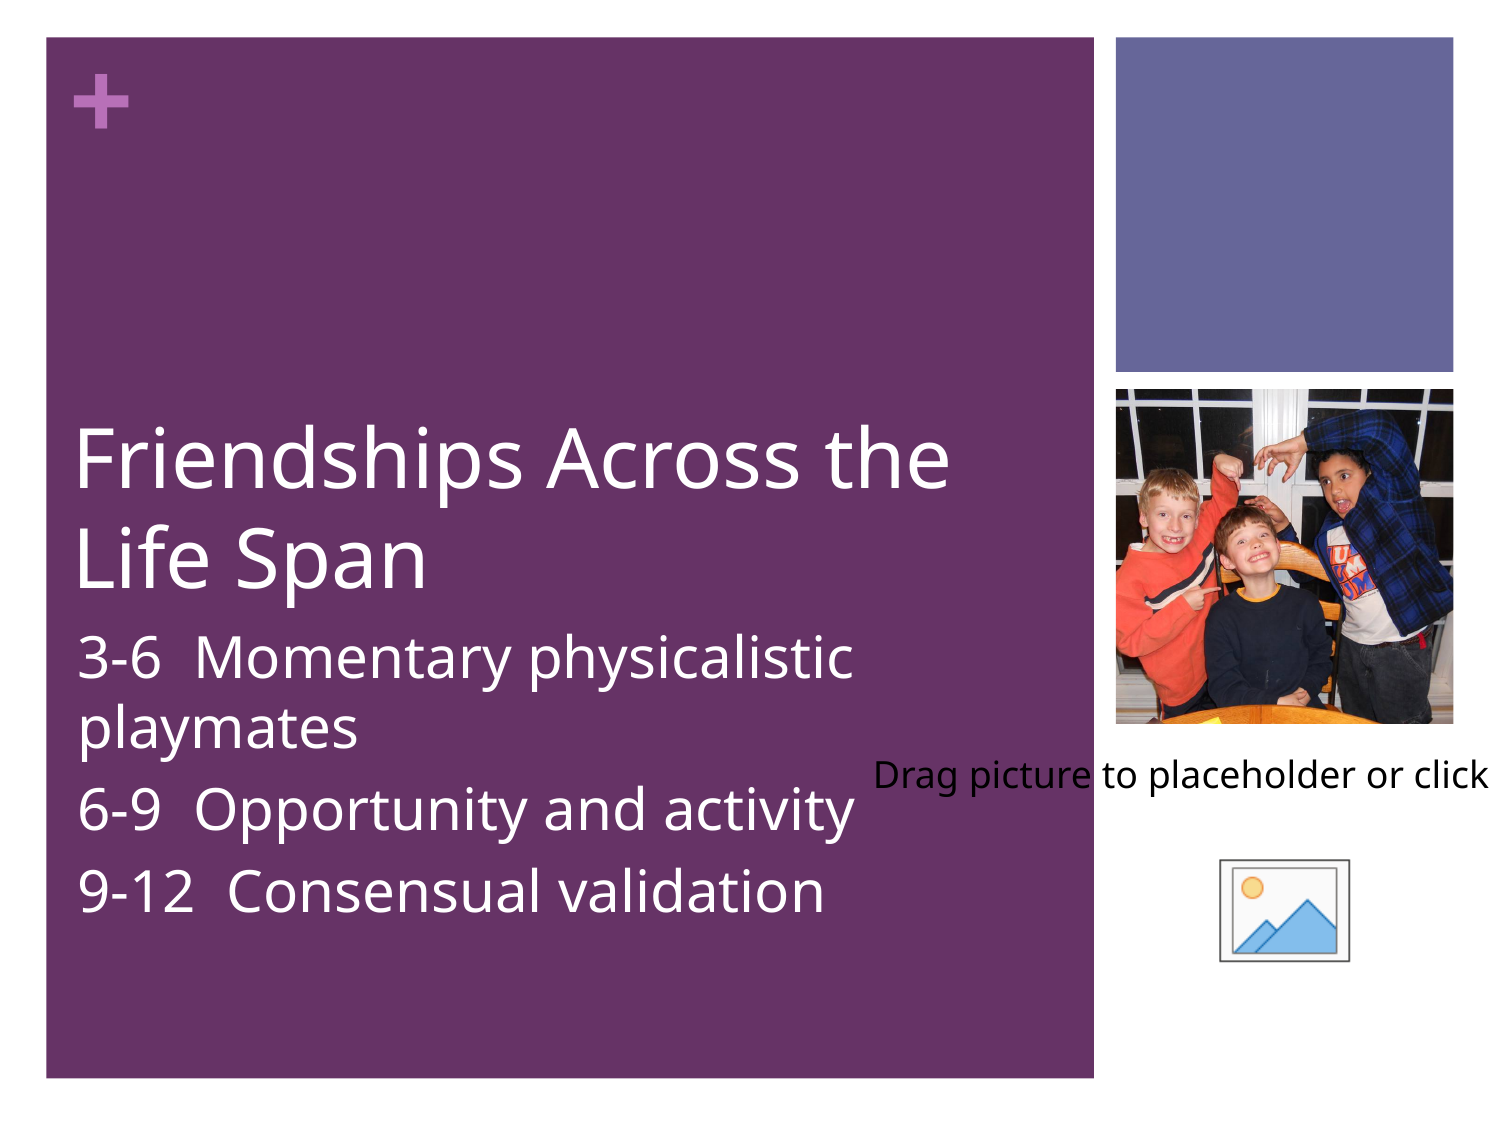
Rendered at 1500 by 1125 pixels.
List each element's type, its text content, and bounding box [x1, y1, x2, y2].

picture [1115, 743, 1454, 1079]
picture [1115, 388, 1454, 725]
title Friendships Across the Life Span [57, 421, 1072, 613]
list 3-6 Momentary physicalistic playmates 6-9 Opportunity and activity 9-12 Consensual validation [62, 612, 1077, 1005]
